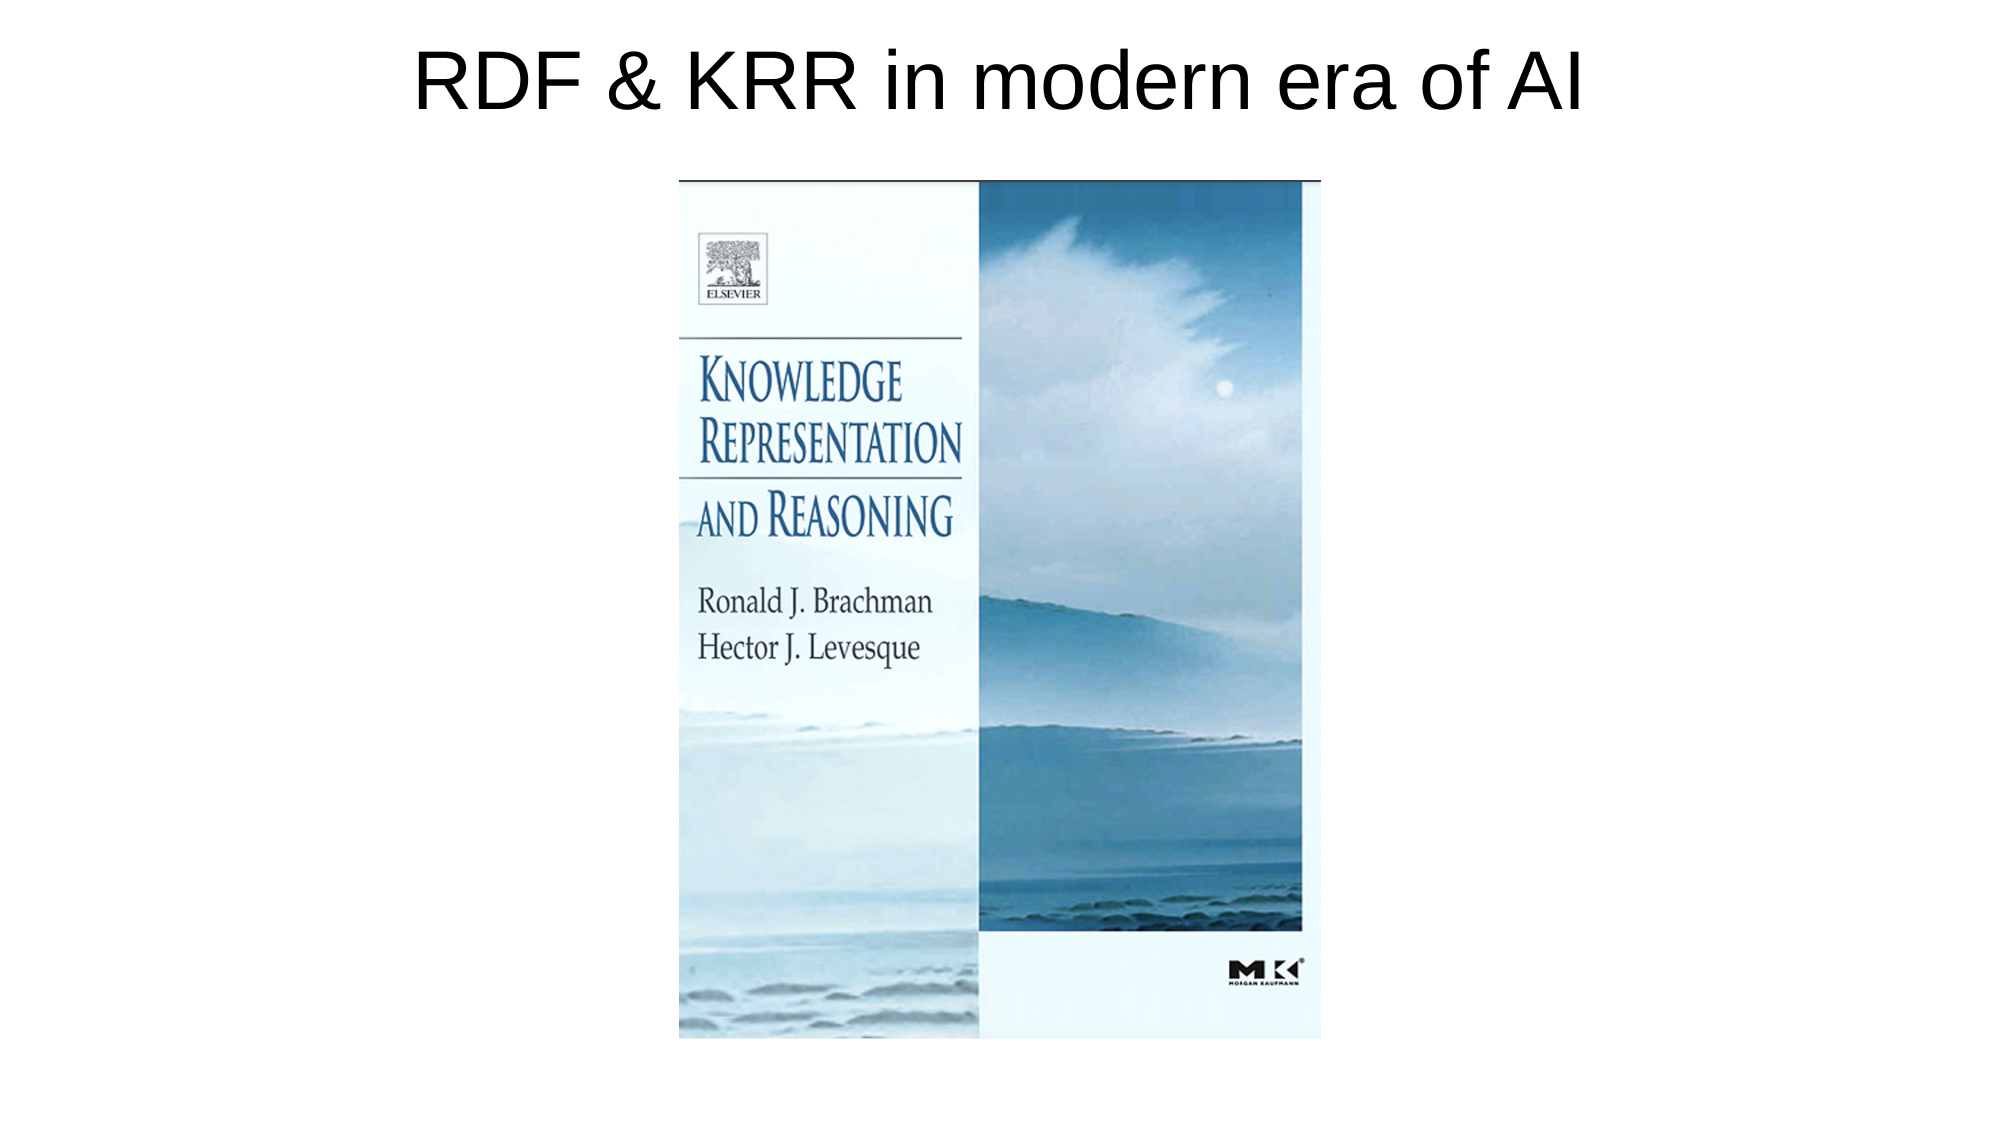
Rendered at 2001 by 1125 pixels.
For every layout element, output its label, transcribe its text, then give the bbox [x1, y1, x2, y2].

picture [679, 179, 1321, 1039]
text_box RDF & KRR in modern era of AI [0, 18, 2000, 134]
